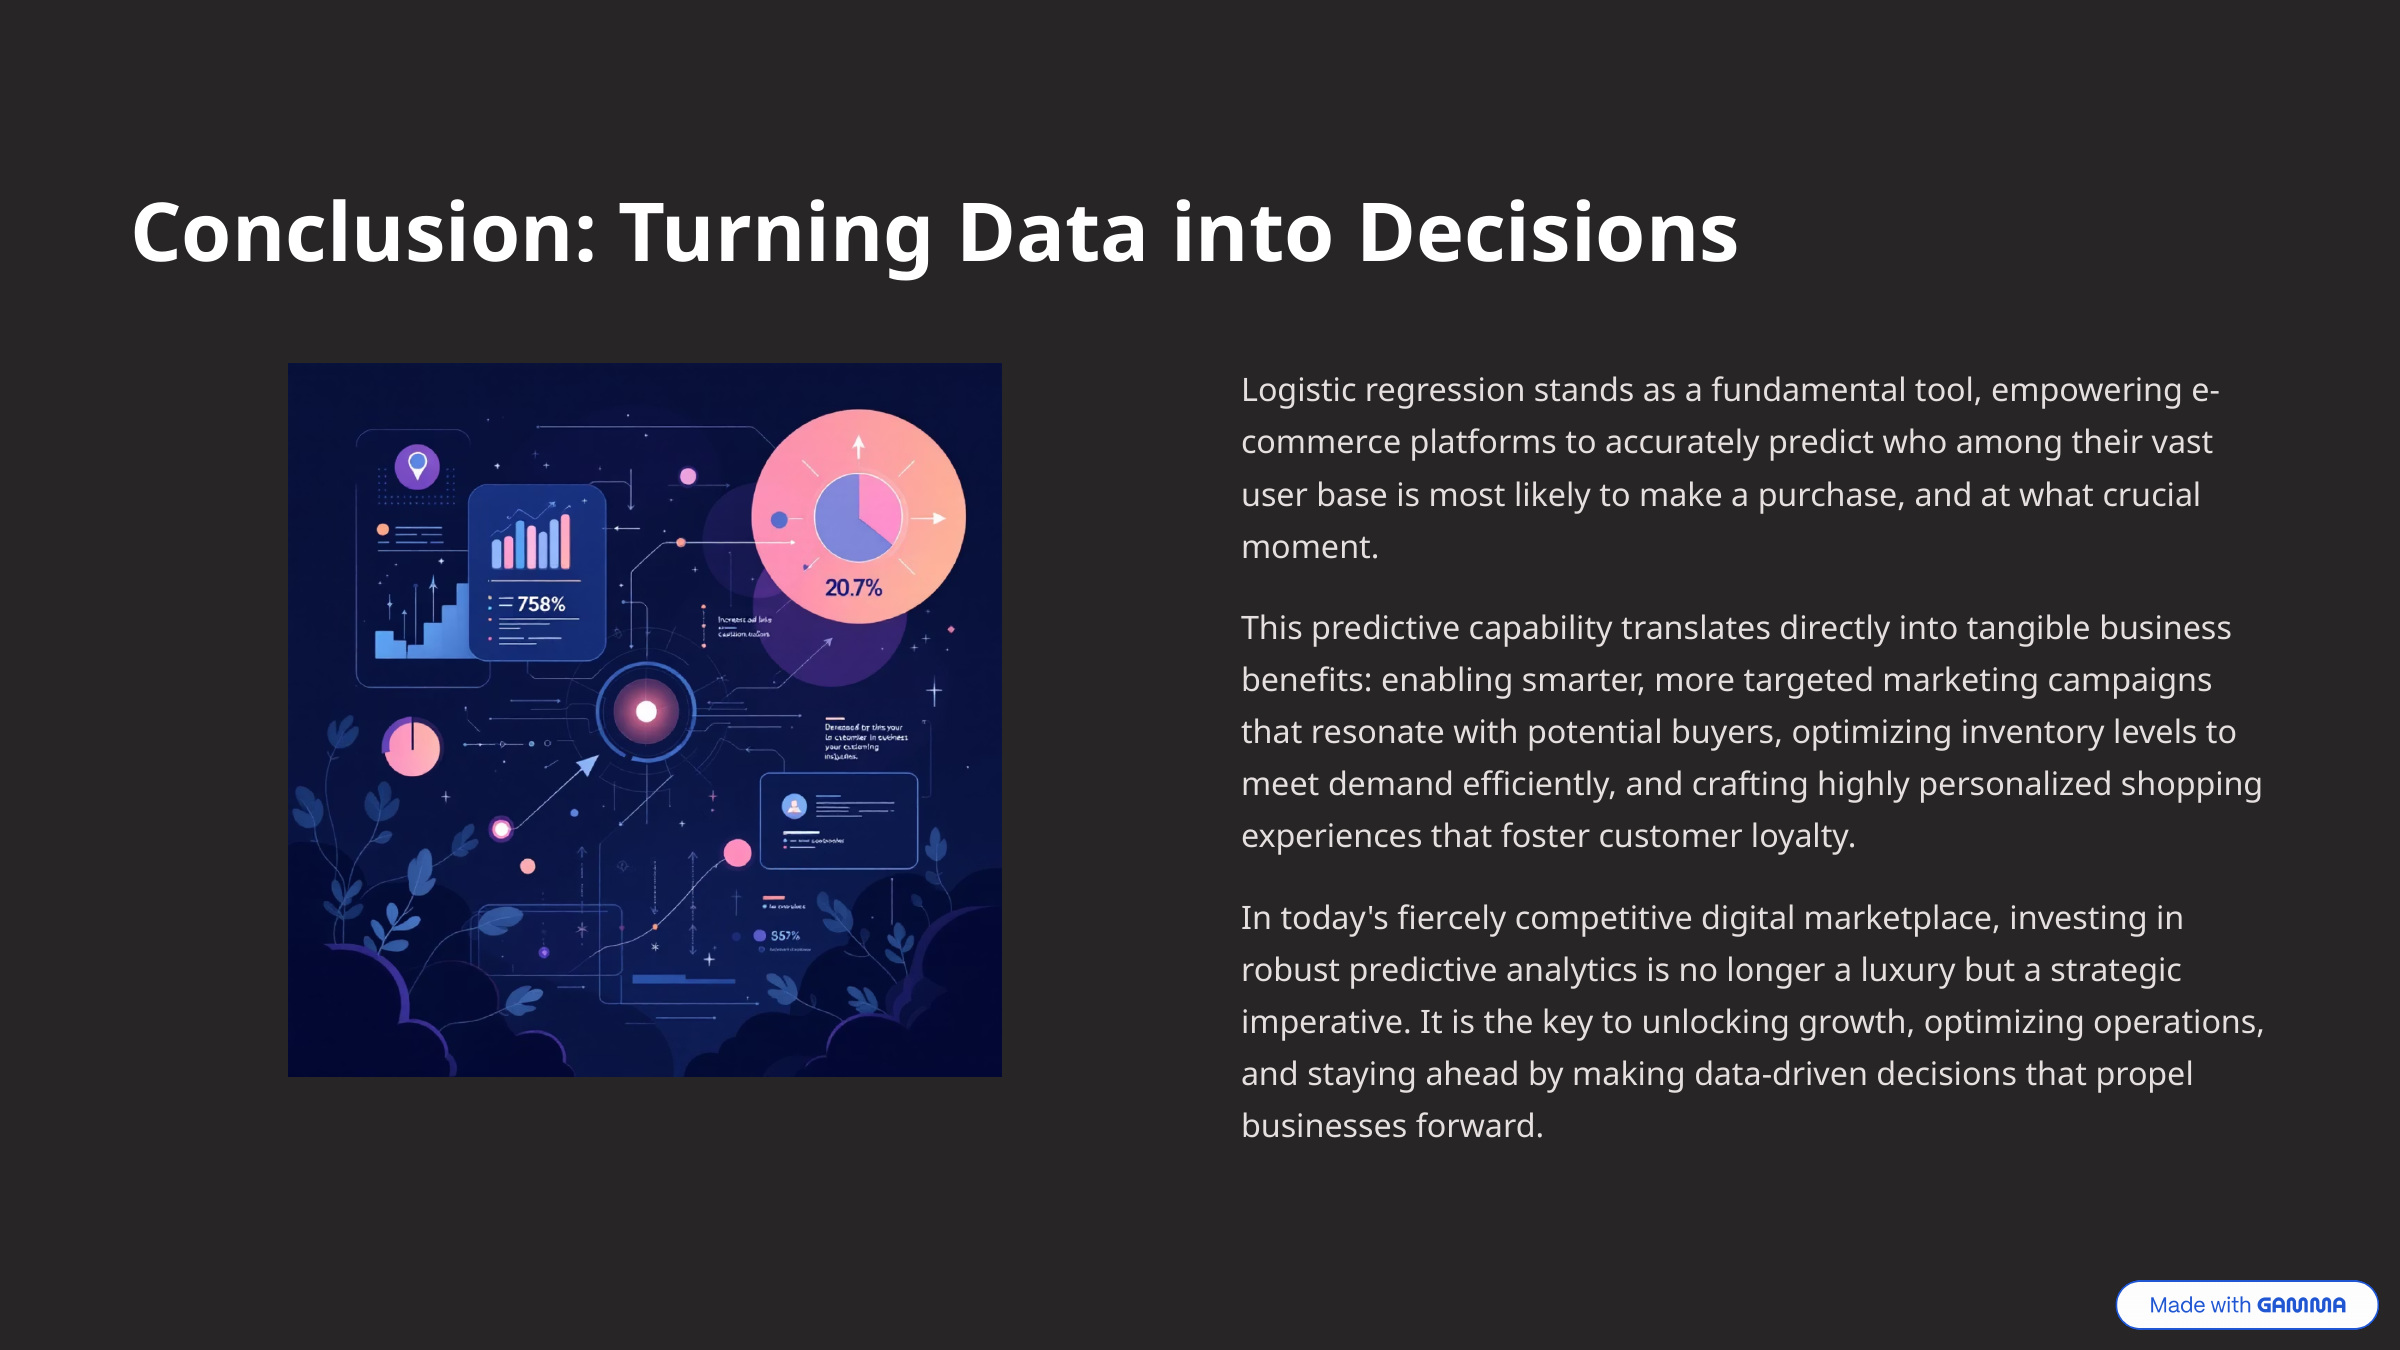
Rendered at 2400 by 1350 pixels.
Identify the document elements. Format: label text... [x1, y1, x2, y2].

picture [288, 363, 1002, 1077]
picture [2106, 1271, 2389, 1339]
text_box Conclusion: Turning Data into Decisions [130, 176, 1718, 279]
text_box In today's fiercely competitive digital marketplace, investing in robust predictive analytics is no longer a luxury but a strategic imperative. It is the key to unlocking growth, optimizing operations, and staying ahead by making data-driven decisions that propel businesses forward. [1240, 883, 2272, 1145]
text_box This predictive capability translates directly into tangible business benefits: enabling smarter, more targeted marketing campaigns that resonate with potential buyers, optimizing inventory levels to meet demand efficiently, and crafting highly personalized shopping experiences that foster customer loyalty. [1240, 593, 2272, 855]
text_box Logistic regression stands as a fundamental tool, empowering e-commerce platforms to accurately predict who among their vast user base is most likely to make a purchase, and at what crucial moment. [1240, 356, 2272, 565]
